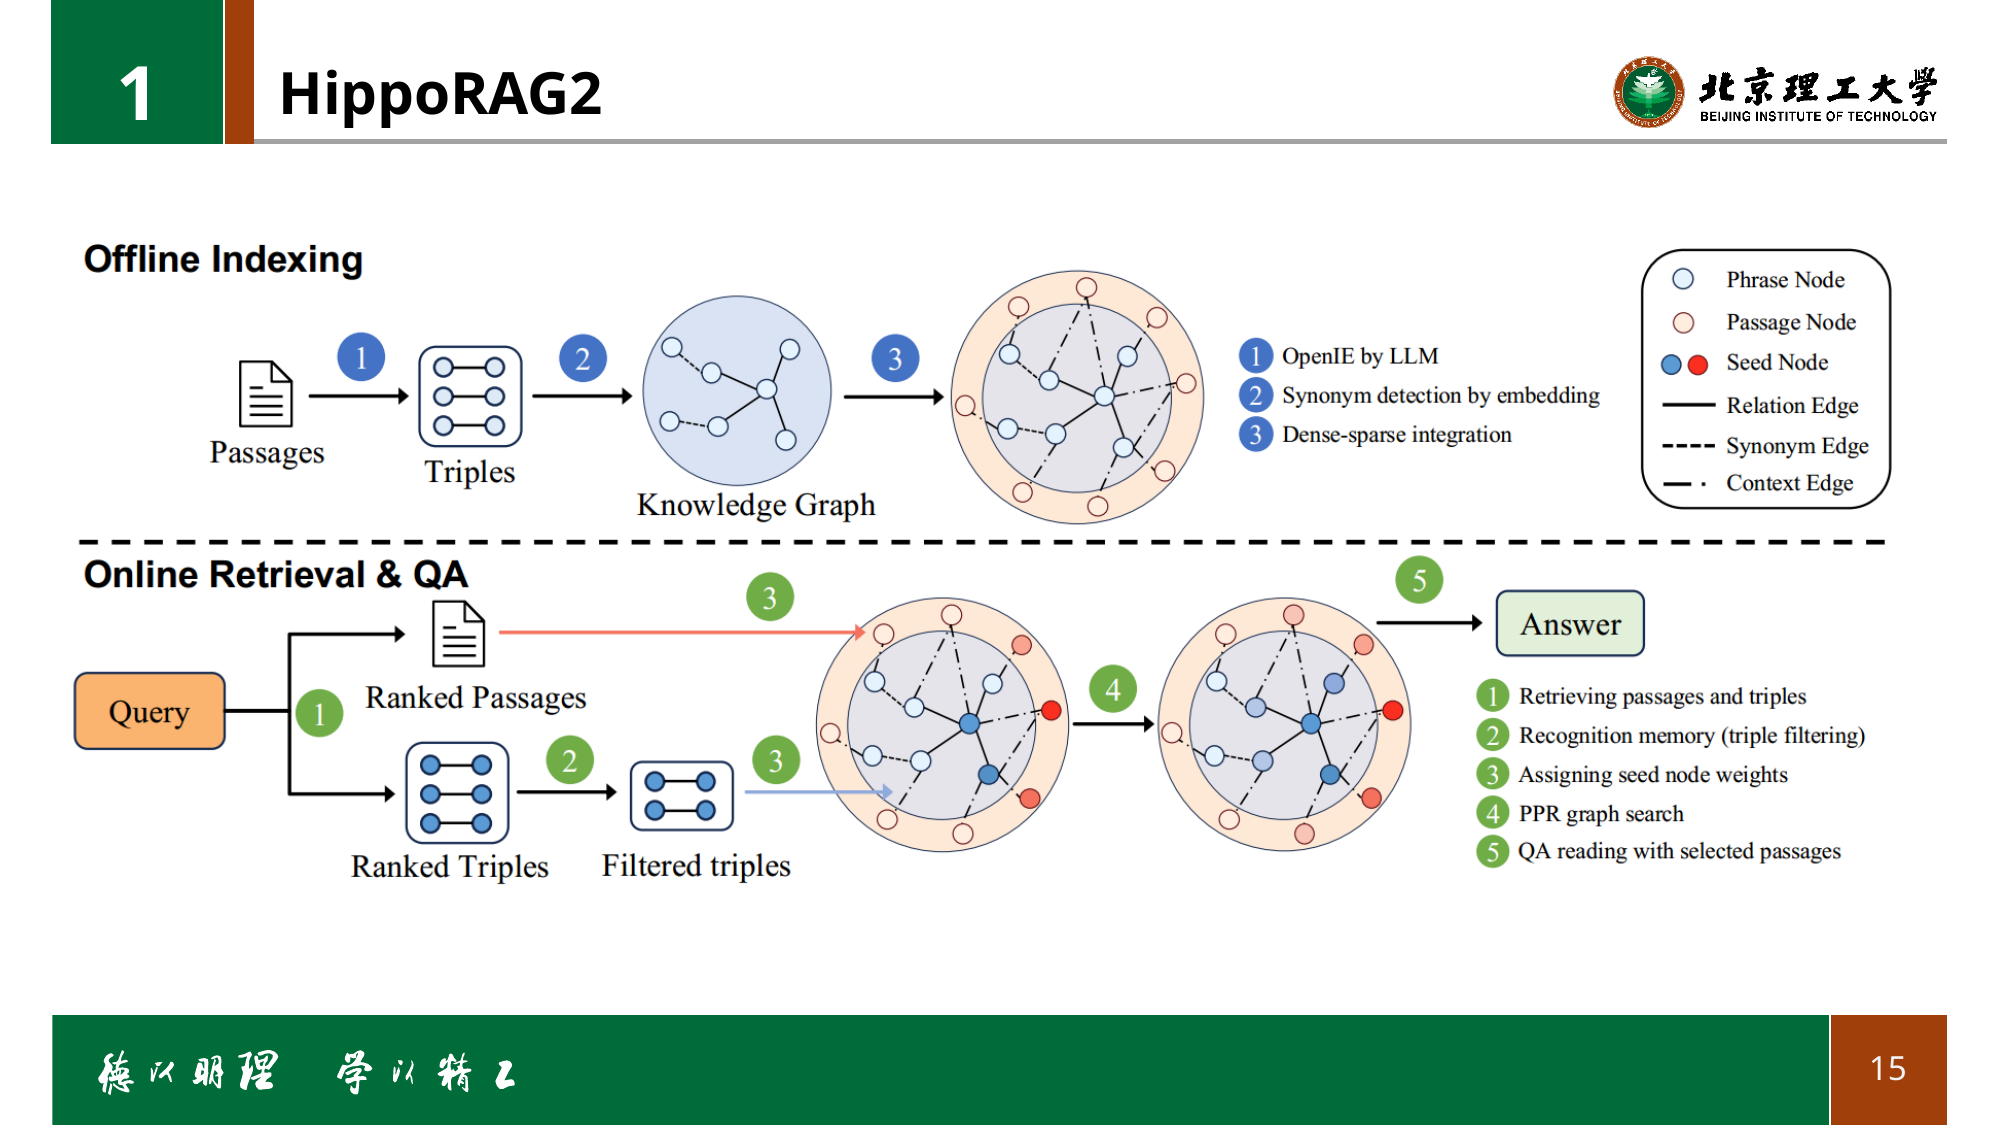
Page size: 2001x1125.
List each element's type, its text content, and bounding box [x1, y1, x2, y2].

picture [58, 211, 1933, 914]
title HippoRAG2 [263, 56, 1682, 136]
picture [1682, 56, 1937, 128]
text_box 1 [58, 38, 218, 144]
